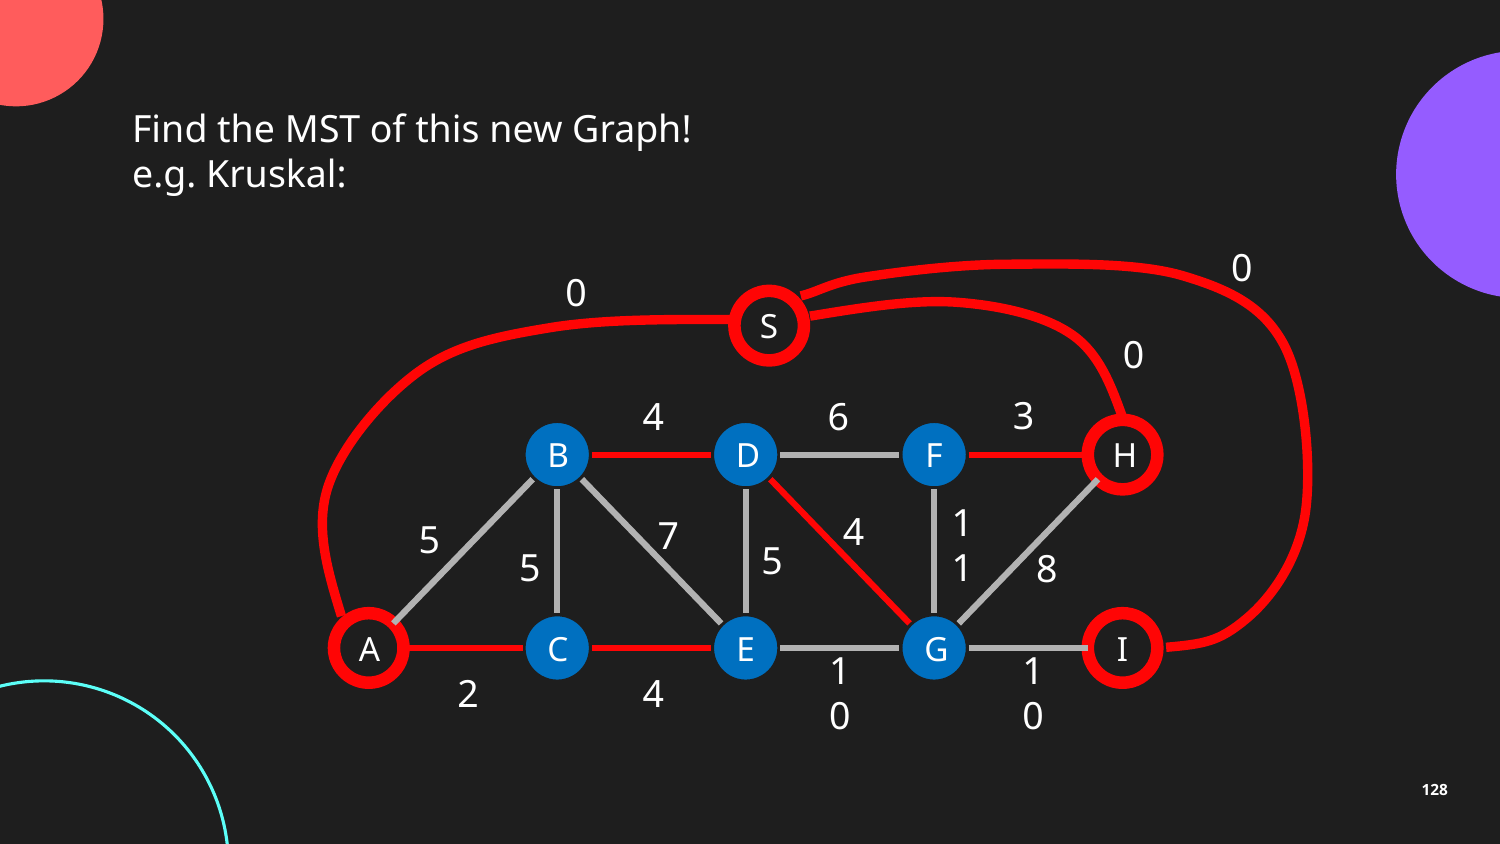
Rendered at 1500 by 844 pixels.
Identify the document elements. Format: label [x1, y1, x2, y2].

text_box [627, 664, 676, 721]
text_box [804, 664, 876, 721]
text_box [997, 664, 1069, 721]
text_box [442, 664, 491, 722]
slide_number [1389, 764, 1480, 816]
text_box [117, 90, 1390, 685]
